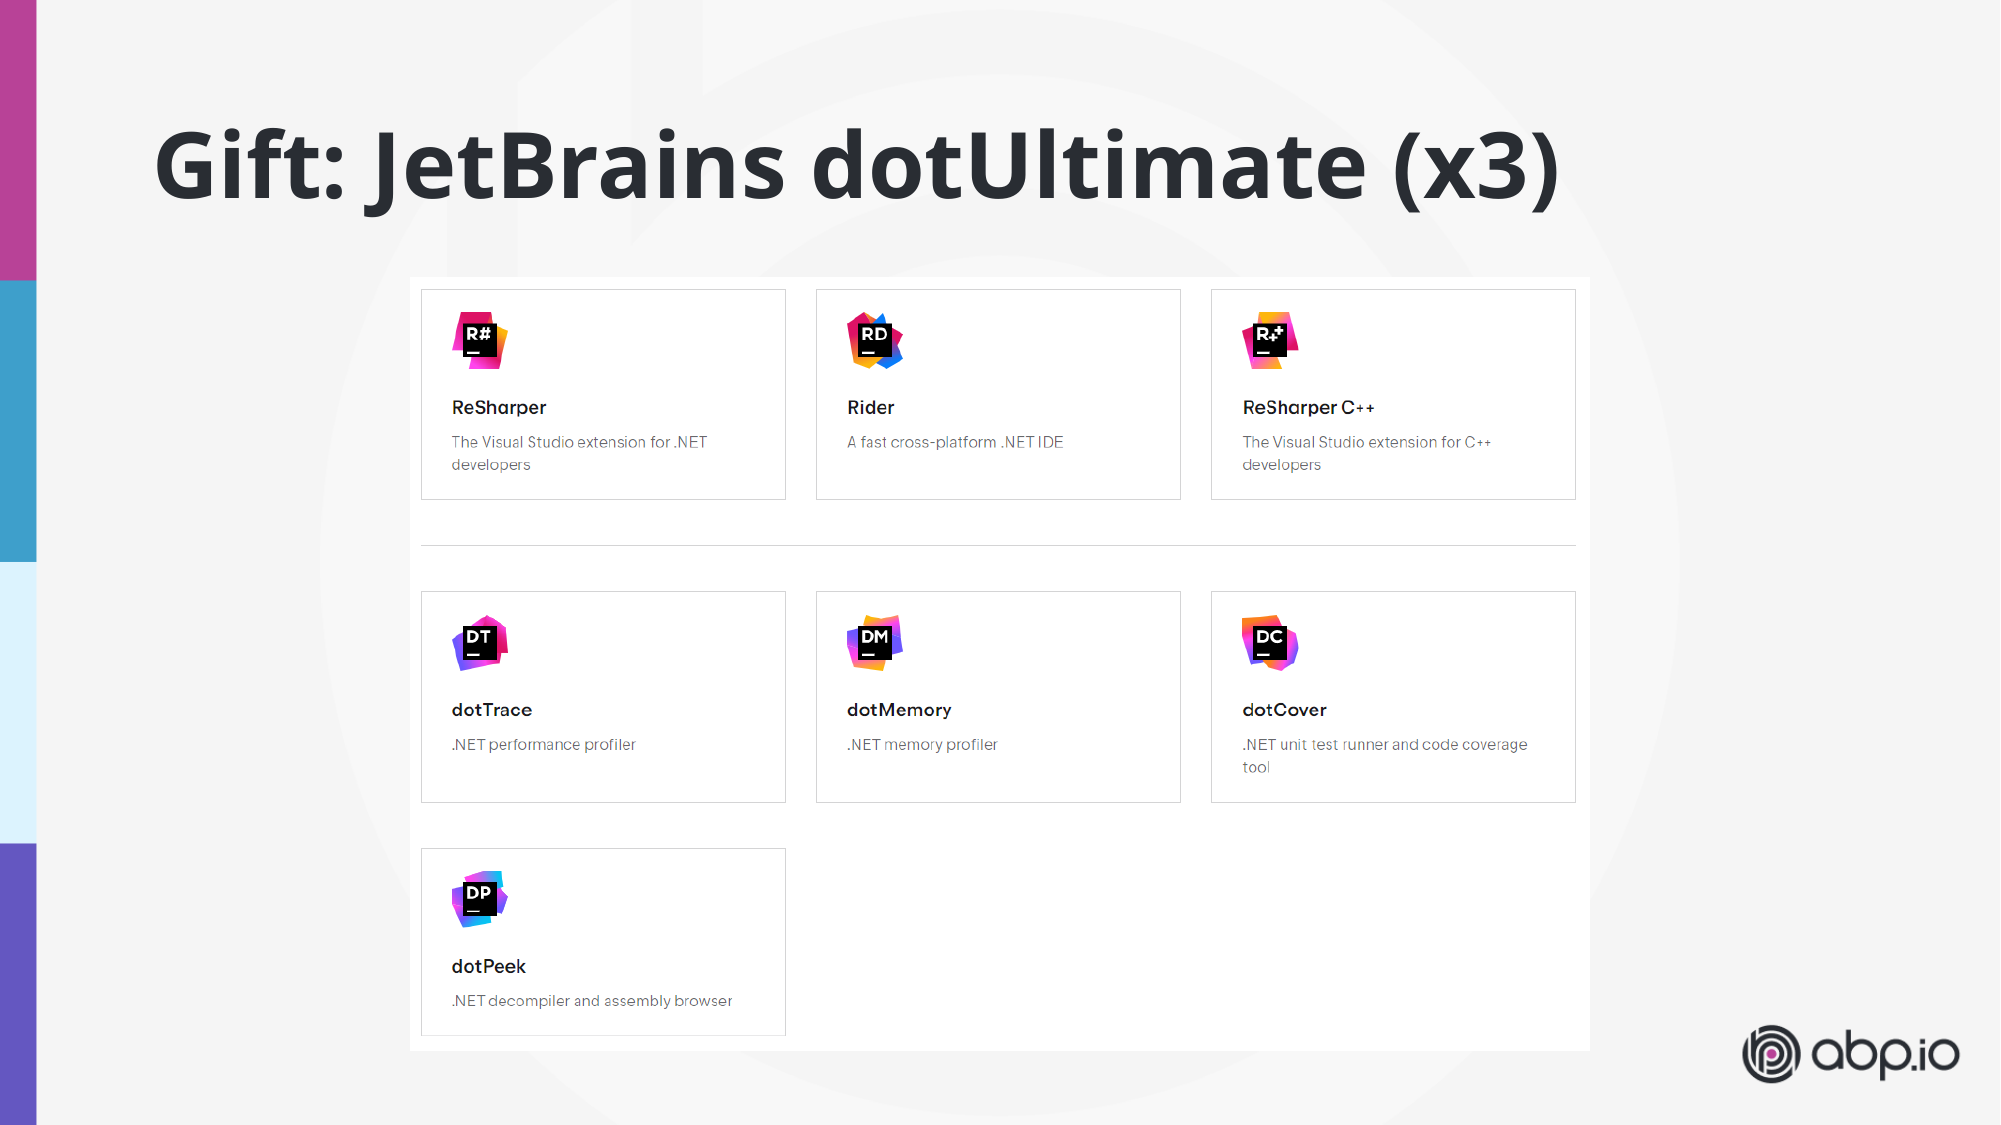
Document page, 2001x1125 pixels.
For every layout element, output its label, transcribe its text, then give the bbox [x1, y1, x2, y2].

title Gift: JetBrains dotUltimate (x3) [137, 59, 1863, 278]
picture [0, 0, 2001, 1125]
